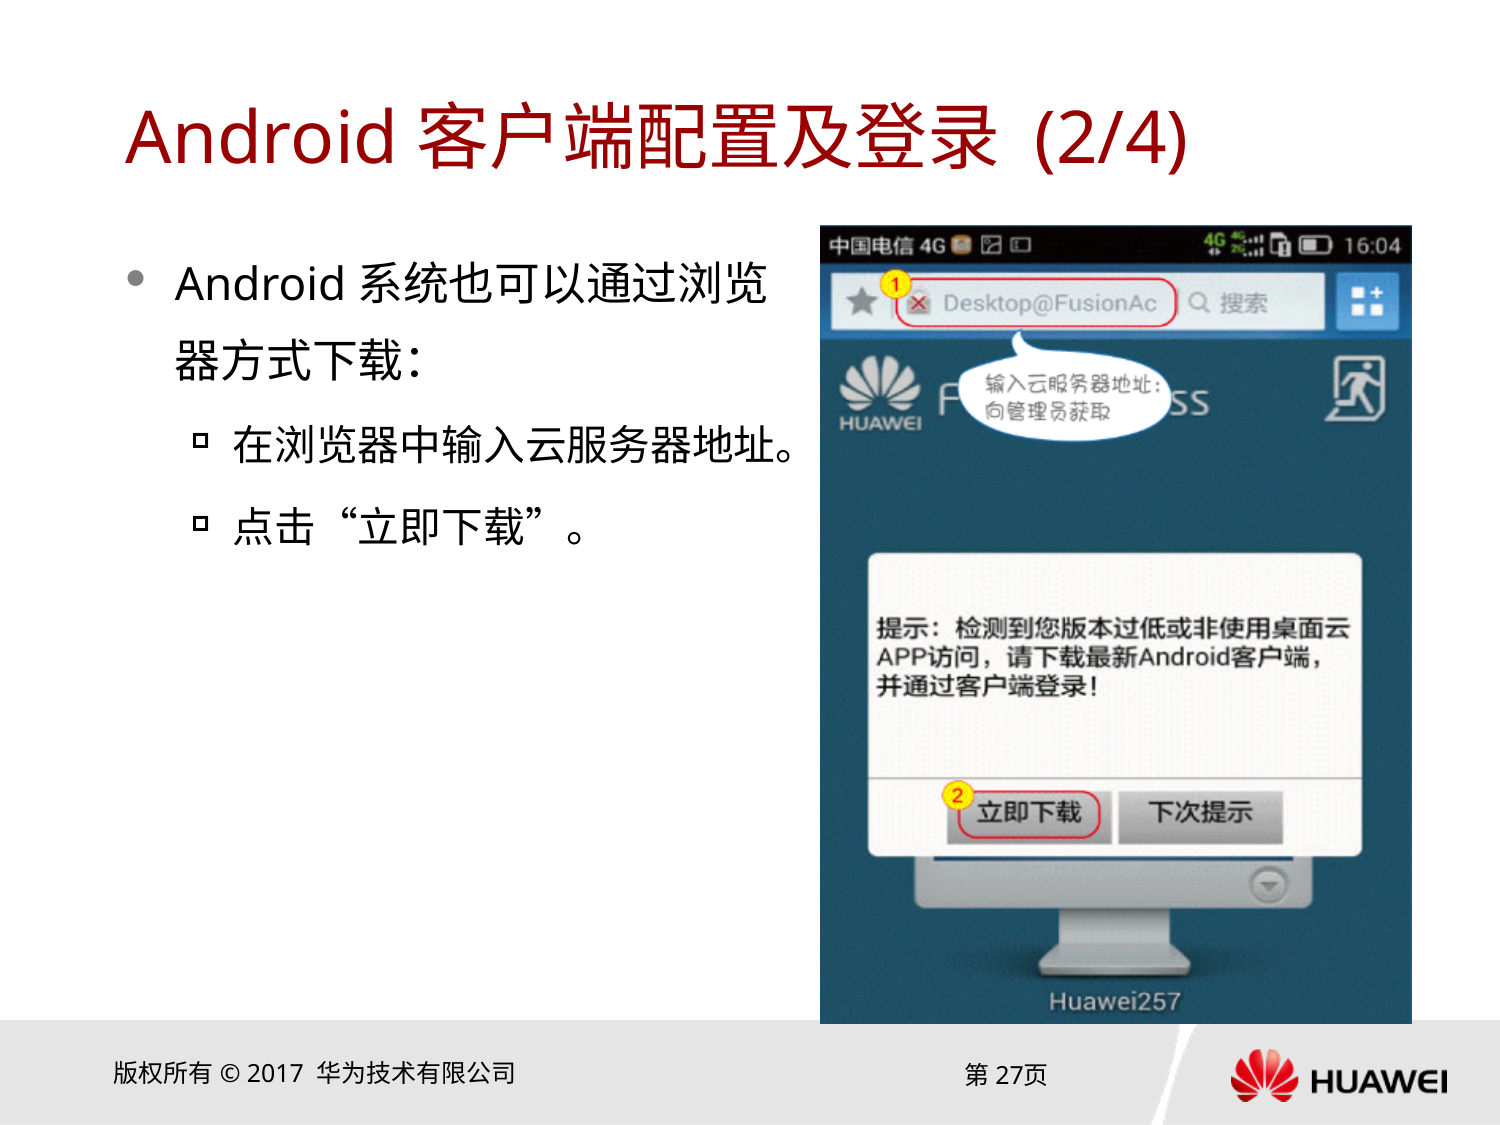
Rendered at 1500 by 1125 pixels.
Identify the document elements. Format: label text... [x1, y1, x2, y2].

list Android系统也可以通过浏览器方式下载： 在浏览器中输入云服务器地址。 点击“立即下载”。 [111, 225, 818, 870]
title Android客户端配置及登录 (2/4) [111, 63, 1412, 207]
picture [0, 225, 1500, 1125]
